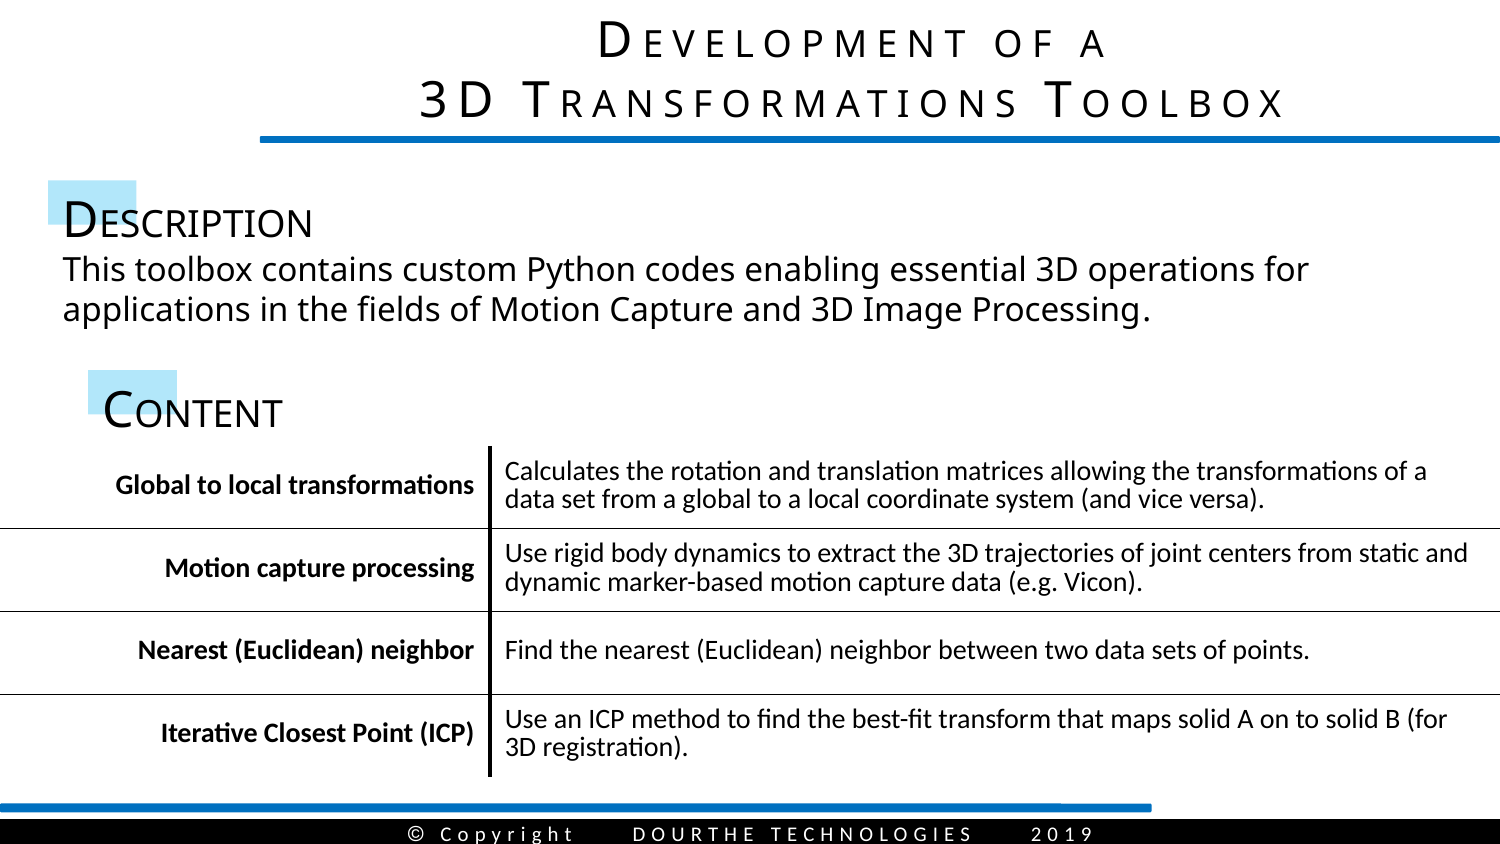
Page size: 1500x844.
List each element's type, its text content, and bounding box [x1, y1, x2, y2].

text_box DEVELOPMENT OF A 3D TRANSFORMATIONS TOOLBOX [201, 0, 1500, 135]
table_header Calculates the rotation and translation matrices allowing the transformations of a data set from a global to a local coordinate system (and vice versa). [492, 446, 1500, 528]
text_box [257, 134, 1500, 145]
table_cell Find the nearest (Euclidean) neighbor between two data sets of points. [492, 612, 1500, 694]
text_box  Copyright DOURTHE TECHNOLOGIES 2019 [0, 819, 1500, 844]
table_cell Use rigid body dynamics to extract the 3D trajectories of joint centers from static and dynamic marker-based motion capture data (e.g. Vicon). [492, 529, 1500, 611]
table_cell Use an ICP method to find the best-fit transform that maps solid A on to solid B (for 3D registration). [492, 695, 1500, 777]
table_cell Iterative Closest Point (ICP) [0, 695, 488, 777]
text_box CONTENT [88, 370, 1452, 445]
text_box DESCRIPTION This toolbox contains custom Python codes enabling essential 3D operations for applications in the fields of Motion Capture and 3D Image Processing. [47, 180, 1452, 335]
table_header Global to local transformations [0, 446, 488, 528]
table_cell Nearest (Euclidean) neighbor [0, 612, 488, 694]
text_box [0, 801, 1154, 815]
table_cell Motion capture processing [0, 529, 488, 611]
